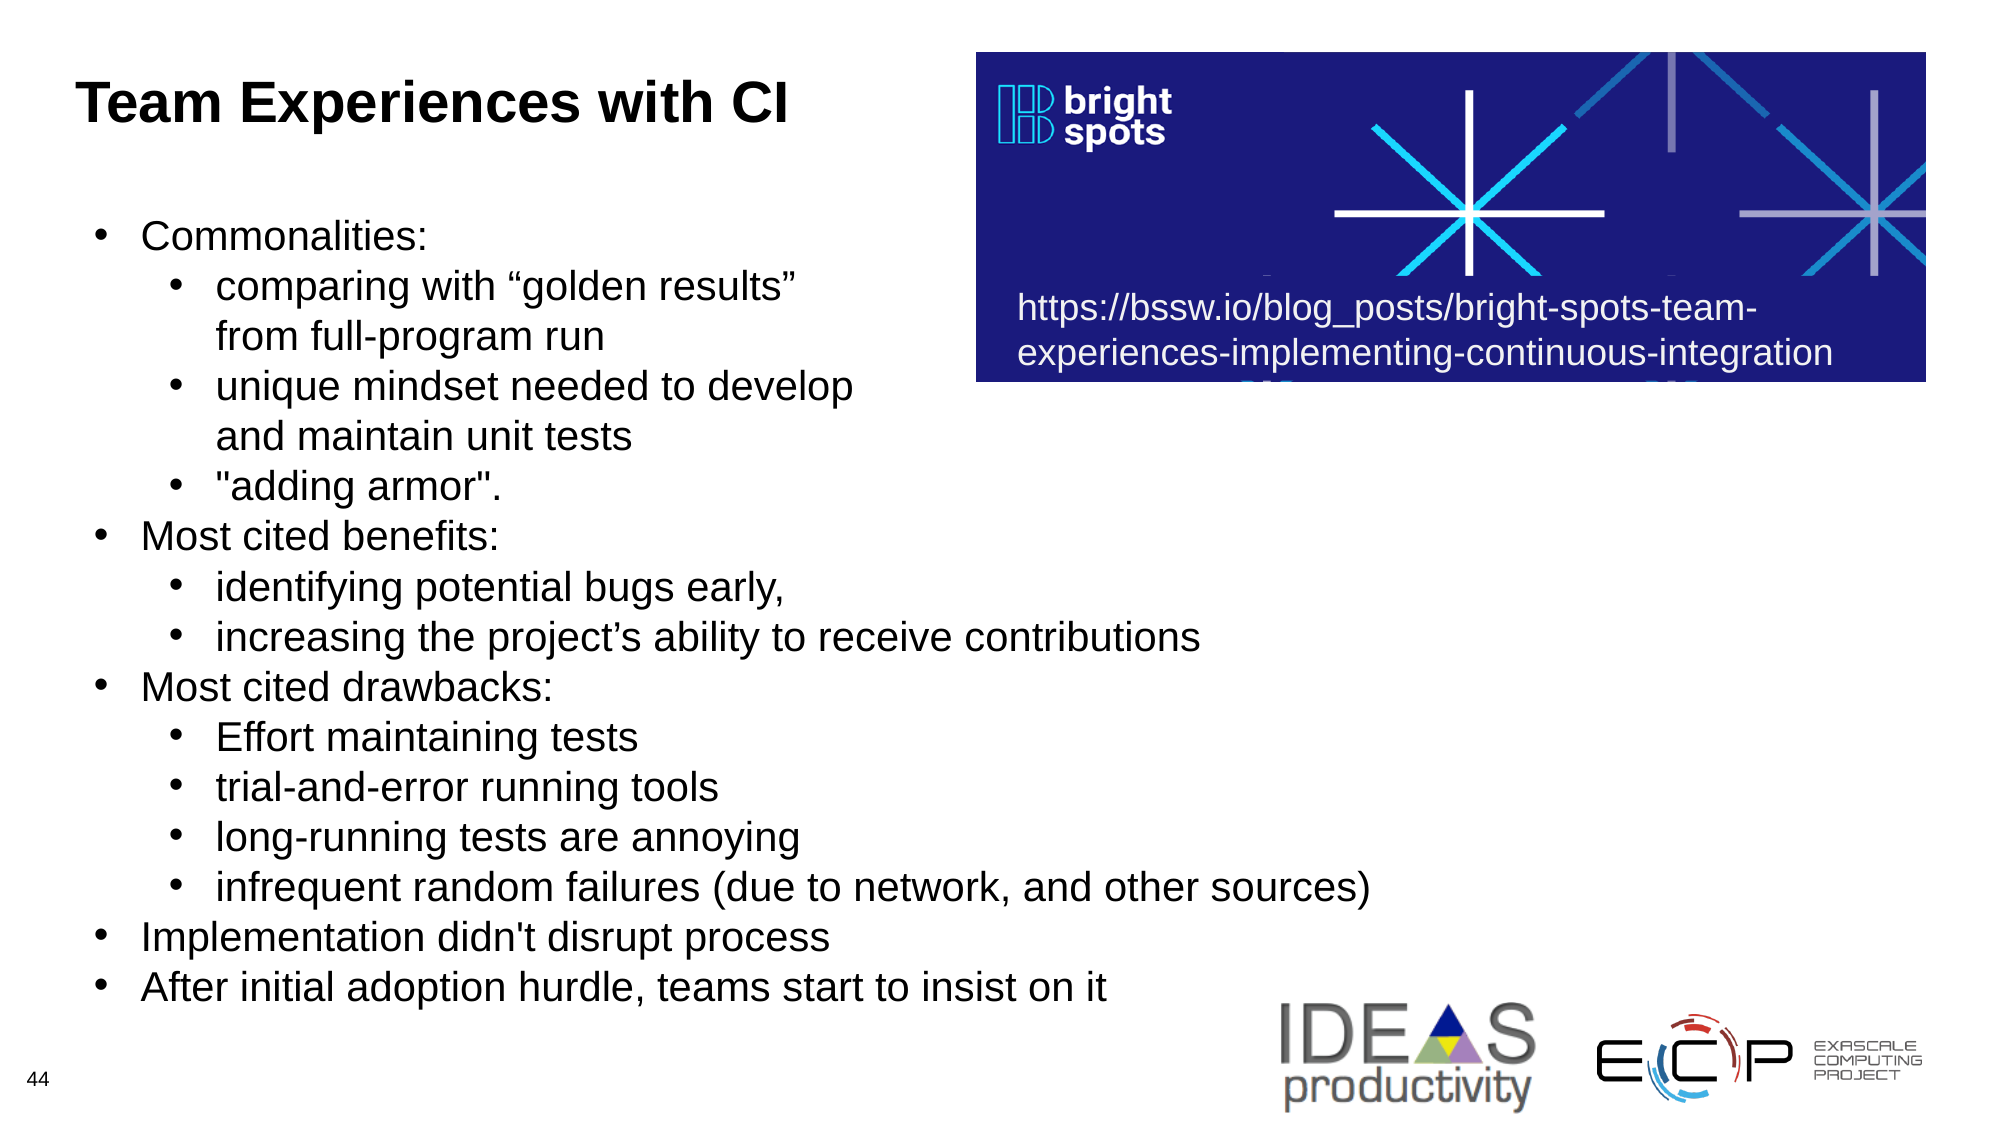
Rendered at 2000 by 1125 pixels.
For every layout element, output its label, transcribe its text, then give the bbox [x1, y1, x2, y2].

picture [1280, 1002, 1537, 1114]
text_box Commonalities: comparing with “golden results” from full-program run unique mindset needed to develop and maintain unit tests "adding armor". Most cited benefits: identifying potential bugs early, increasing the project’s ability to receive contributions Most cited drawbacks: Effort maintaining tests trial-and-error running tools long-running tests are annoying infrequent random failures (due to network, and other sources) Implementation didn't disrupt process After initial adoption hurdle, teams start to insist on it [78, 201, 1415, 1017]
title Team Experiences with CI [59, 67, 971, 218]
picture [976, 52, 1927, 383]
picture [1597, 1014, 1922, 1103]
